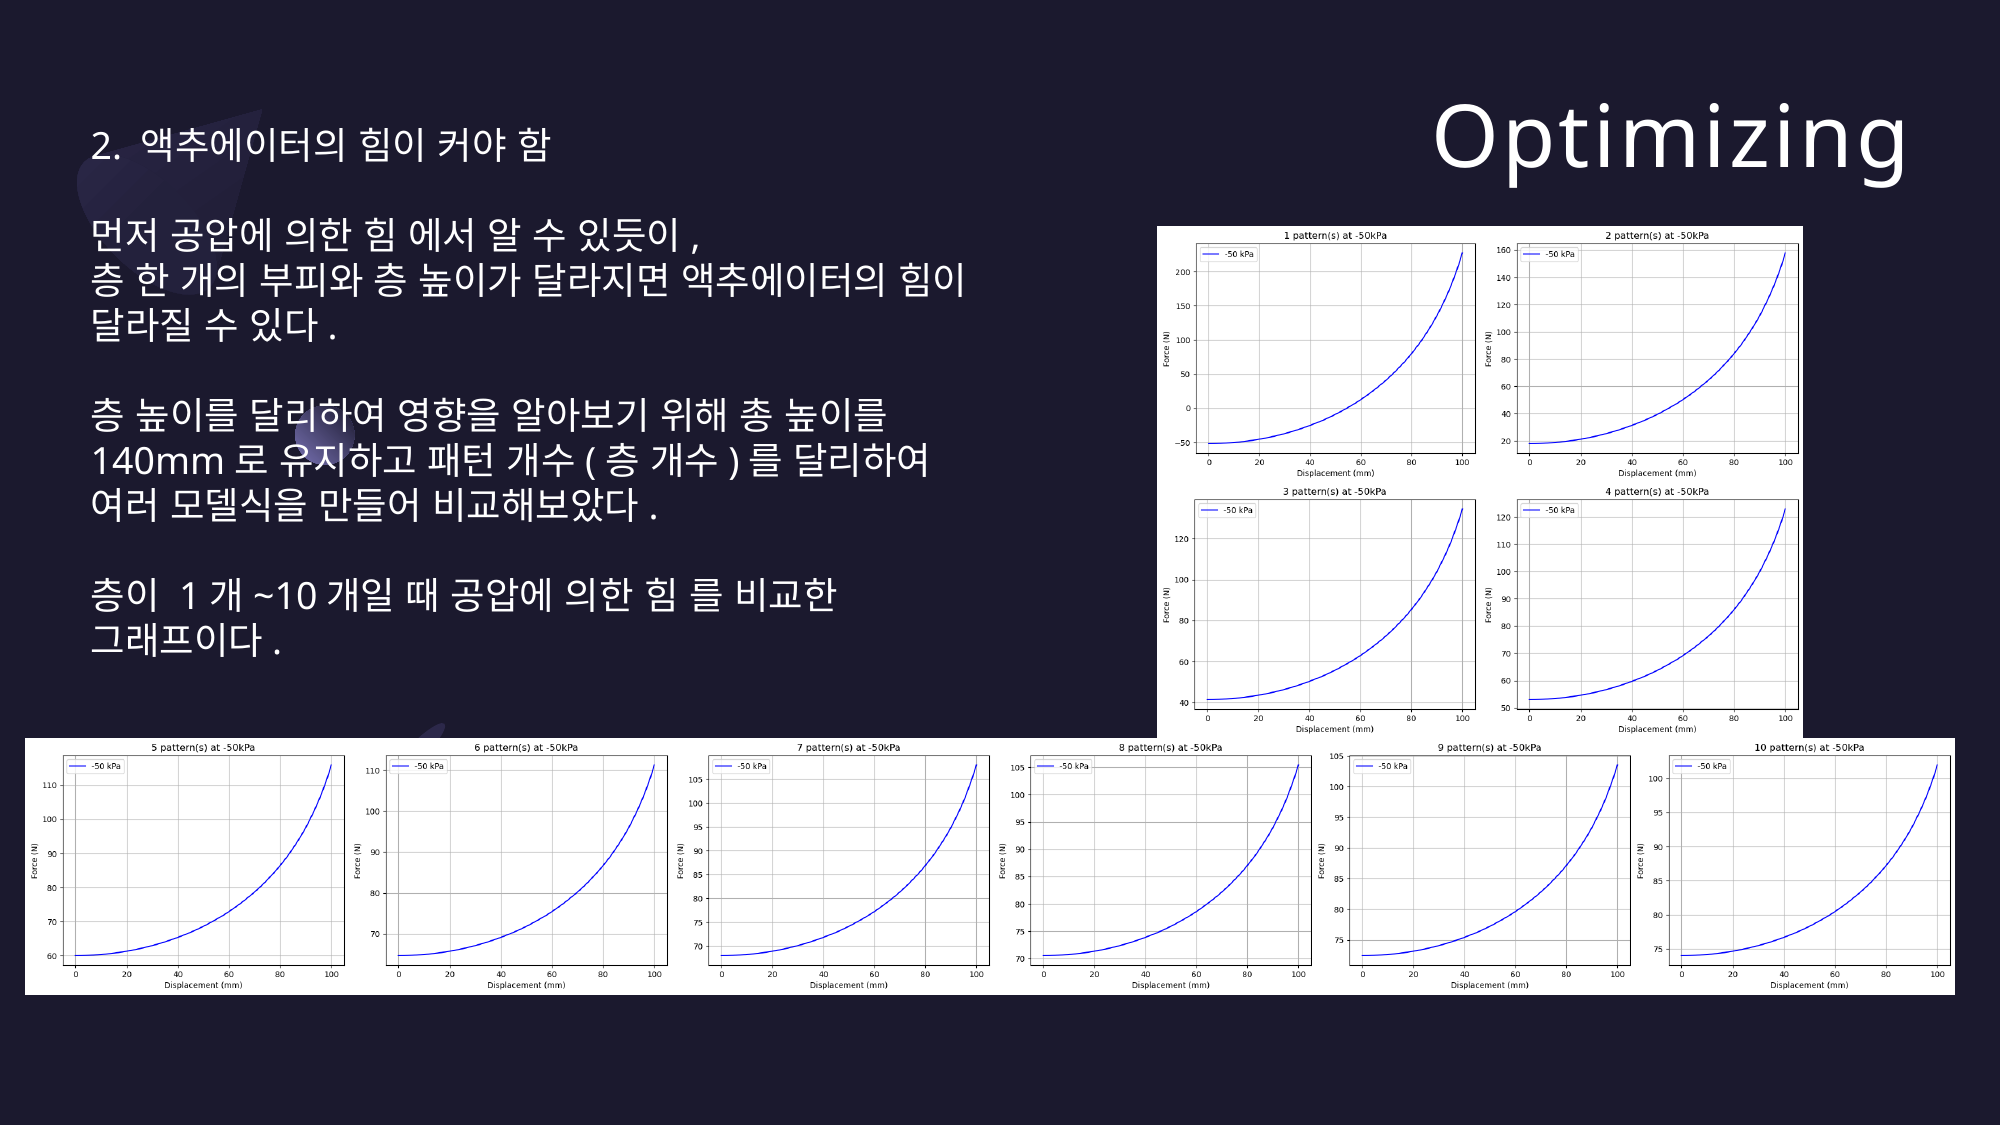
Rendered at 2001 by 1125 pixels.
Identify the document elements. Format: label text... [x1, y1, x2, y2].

picture [25, 226, 1955, 995]
title Optimizing [1413, 53, 1930, 200]
